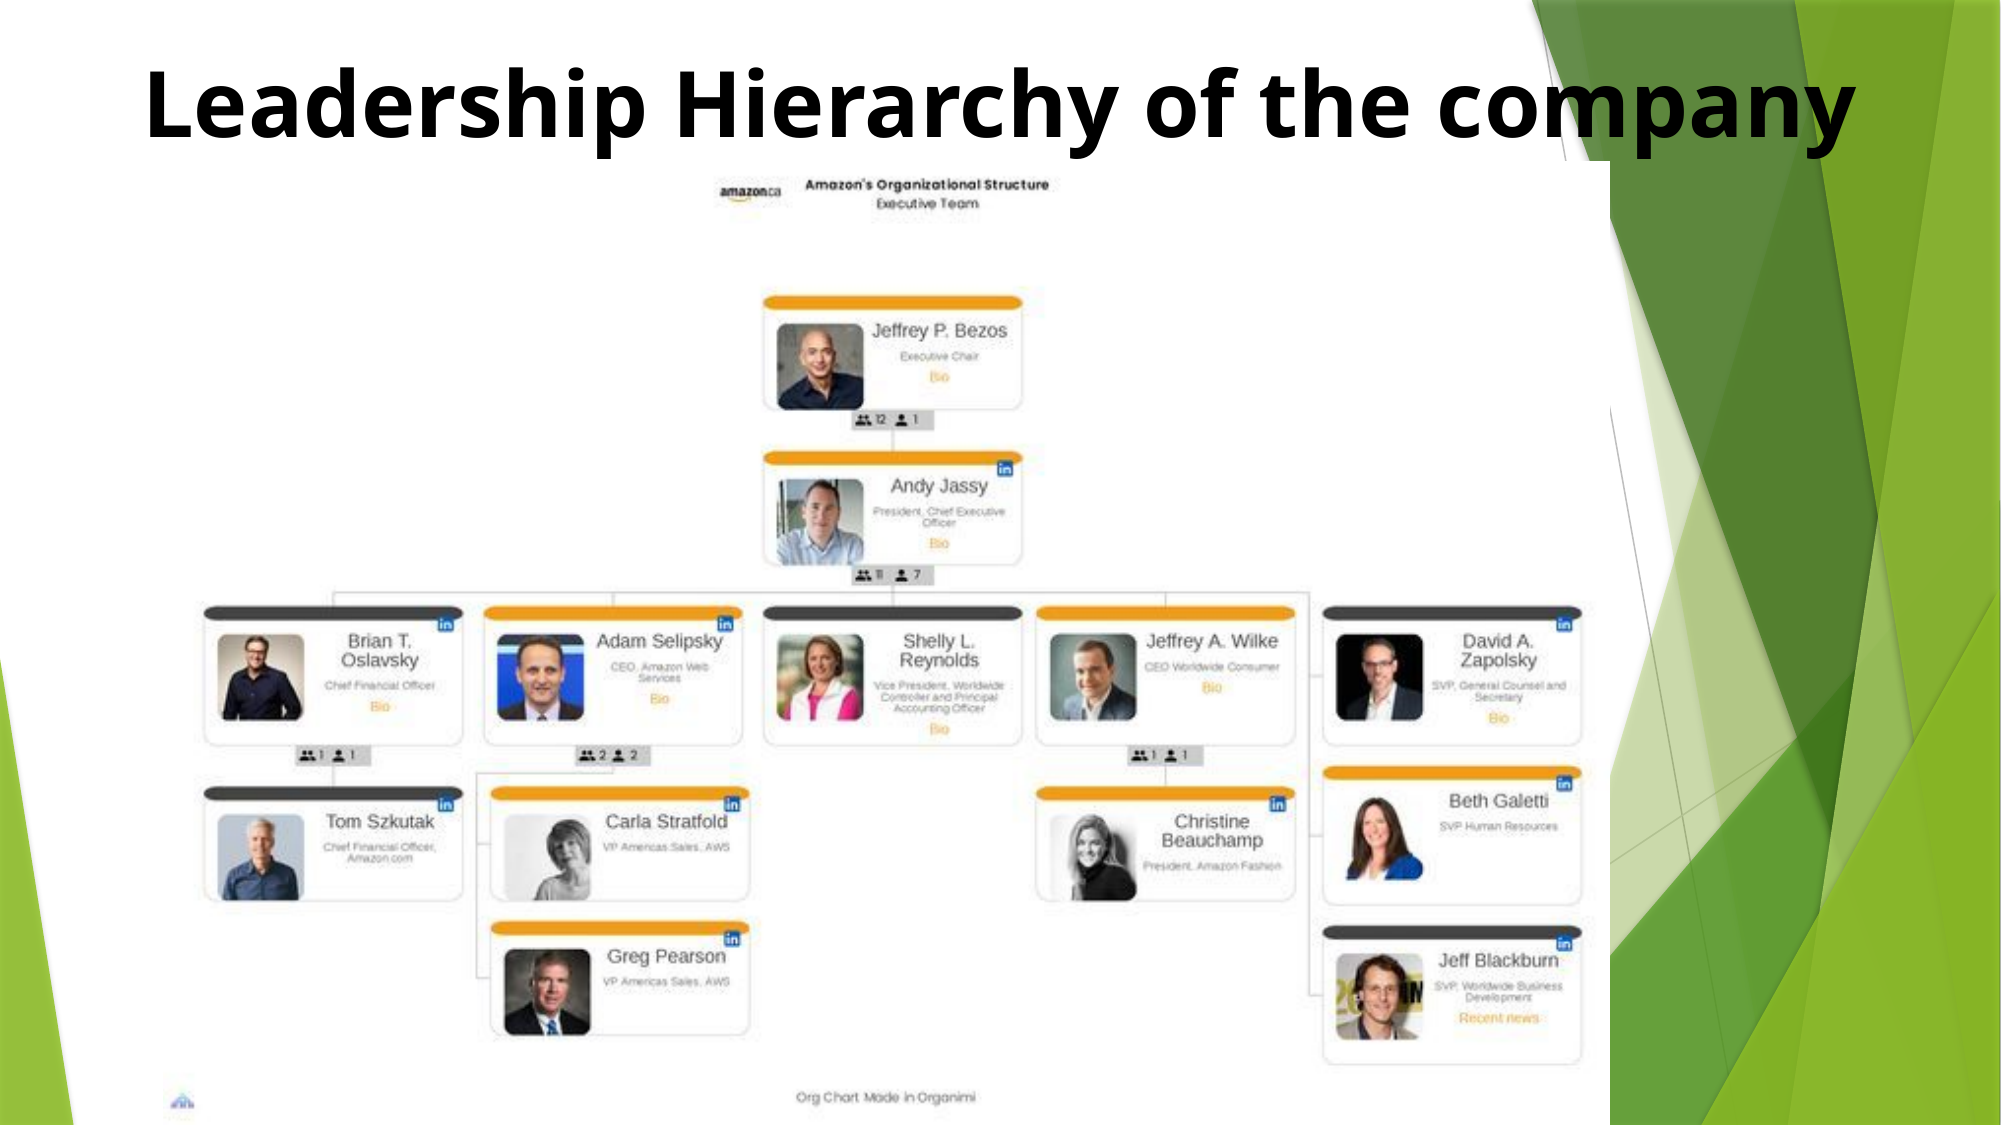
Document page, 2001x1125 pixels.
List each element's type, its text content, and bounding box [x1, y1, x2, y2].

text_box Leadership Hierarchy of the company [0, 38, 2000, 189]
picture [162, 160, 1610, 1125]
